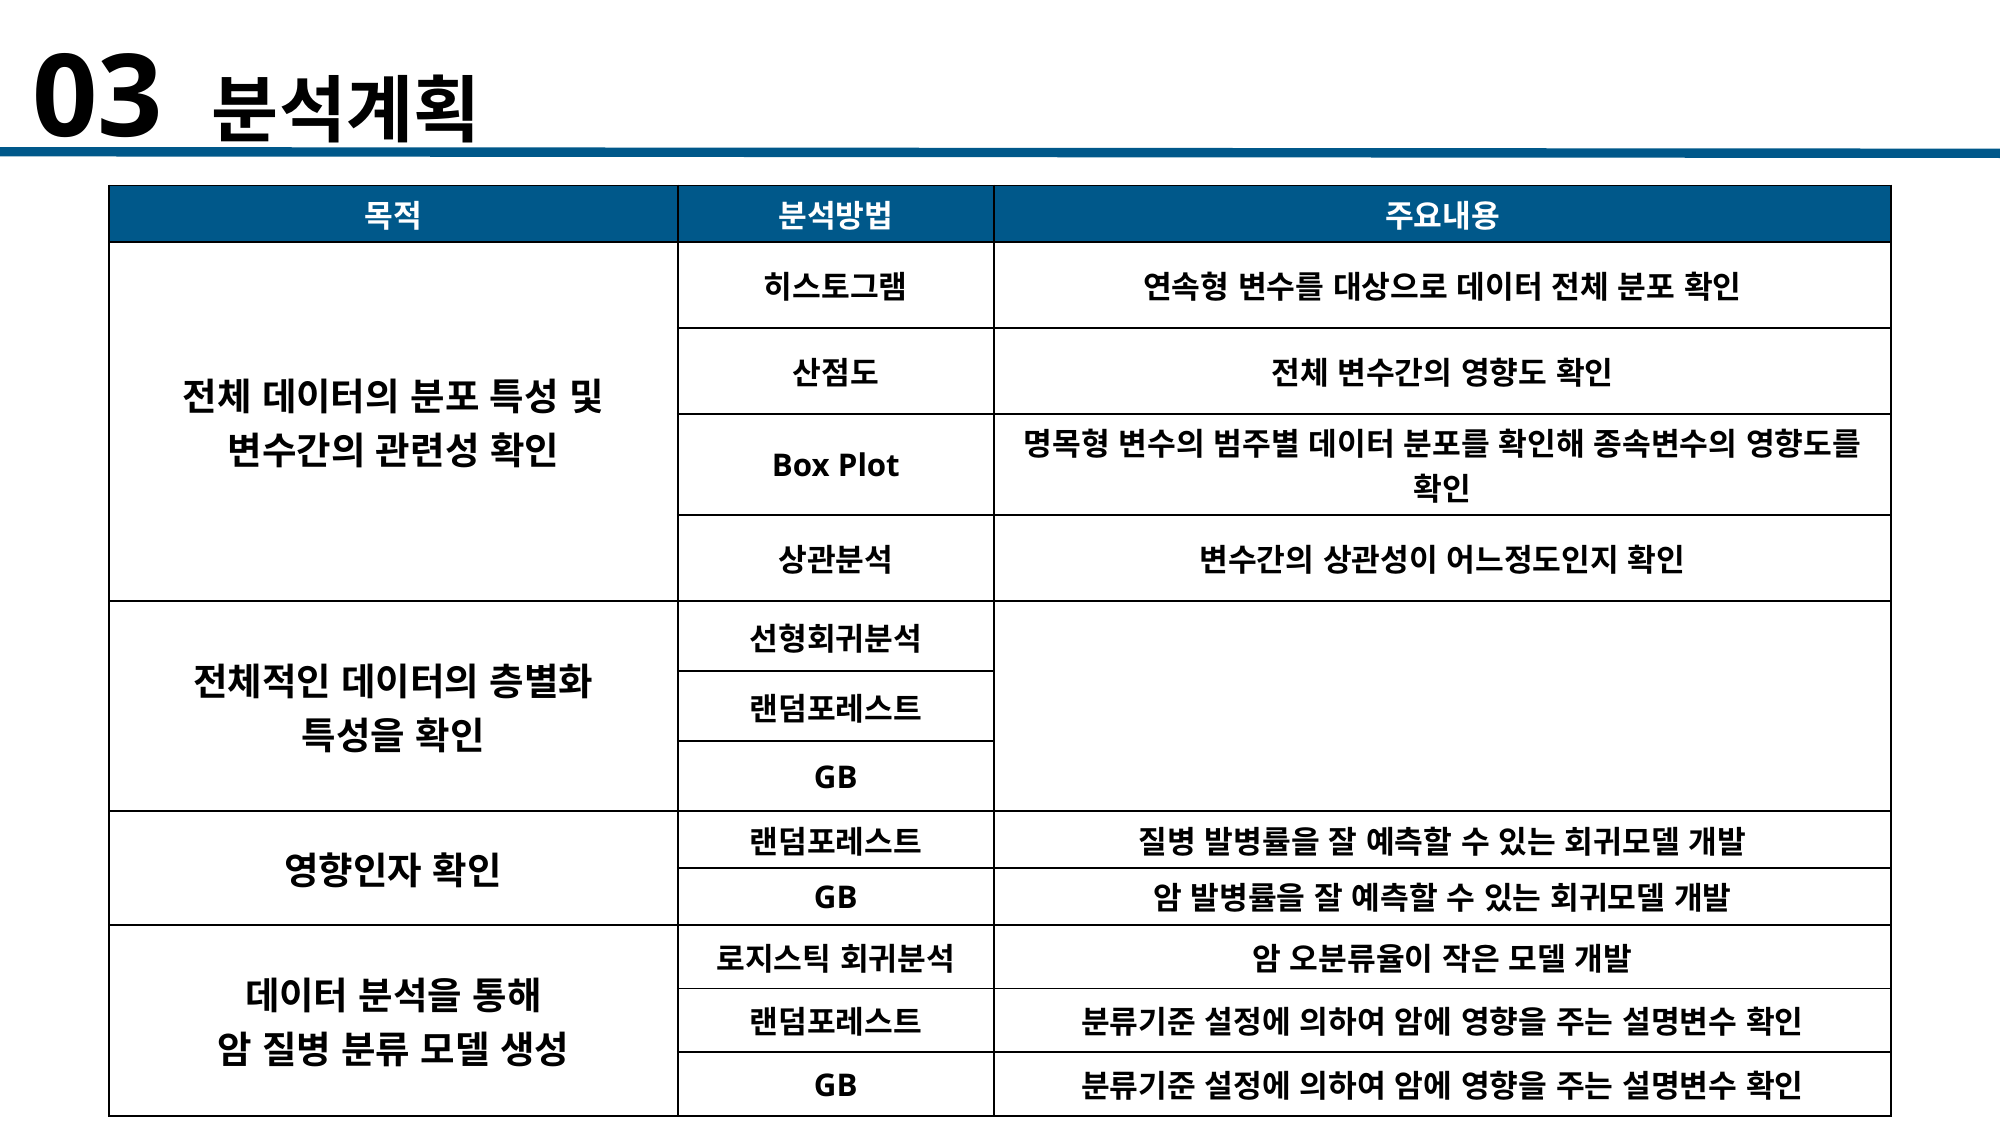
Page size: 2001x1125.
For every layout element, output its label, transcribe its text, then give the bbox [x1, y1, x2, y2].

table_cell 연속형 변수를 대상으로 데이터 전체 분포 확인 [995, 243, 1890, 327]
table_cell GB [679, 742, 993, 810]
table_header 목적 [110, 186, 677, 241]
table_cell 전체 데이터의 분포 특성 및 변수간의 관련성 확인 [110, 243, 677, 600]
table_cell 로지스틱 회귀분석 [679, 926, 993, 988]
text_box 03 분석계획 [11, 29, 1914, 151]
table_cell [995, 602, 1890, 810]
table_cell 랜덤포레스트 [679, 812, 993, 867]
table_cell 암 발병률을 잘 예측할 수 있는 회귀모델 개발 [995, 869, 1890, 924]
table_cell 변수간의 상관성이 어느정도인지 확인 [995, 516, 1890, 600]
table_cell GB [679, 1053, 993, 1115]
table_cell GB [679, 869, 993, 924]
table_cell 분류기준 설정에 의하여 암에 영향을 주는 설명변수 확인 [995, 989, 1890, 1051]
table_cell 상관분석 [679, 516, 993, 600]
table_cell 랜덤포레스트 [679, 672, 993, 740]
table_cell 데이터 분석을 통해 암 질병 분류 모델 생성 [110, 926, 677, 1115]
table_cell 영향인자 확인 [110, 812, 677, 924]
table_cell 랜덤포레스트 [679, 989, 993, 1051]
table_cell 명목형 변수의 범주별 데이터 분포를 확인해 종속변수의 영향도를 확인 [995, 415, 1890, 514]
table_cell 분류기준 설정에 의하여 암에 영향을 주는 설명변수 확인 [995, 1053, 1890, 1115]
table_cell 히스토그램 [679, 243, 993, 327]
table_cell 산점도 [679, 329, 993, 413]
table_cell 질병 발병률을 잘 예측할 수 있는 회귀모델 개발 [995, 812, 1890, 867]
table_header 분석방법 [679, 186, 993, 241]
table_cell 선형회귀분석 [679, 602, 993, 670]
table_header 주요내용 [995, 186, 1890, 241]
table_cell Box Plot [679, 415, 993, 514]
table_cell 암 오분류율이 작은 모델 개발 [995, 926, 1890, 988]
table_cell 전체적인 데이터의 층별화 특성을 확인 [110, 602, 677, 810]
table_cell 전체 변수간의 영향도 확인 [995, 329, 1890, 413]
